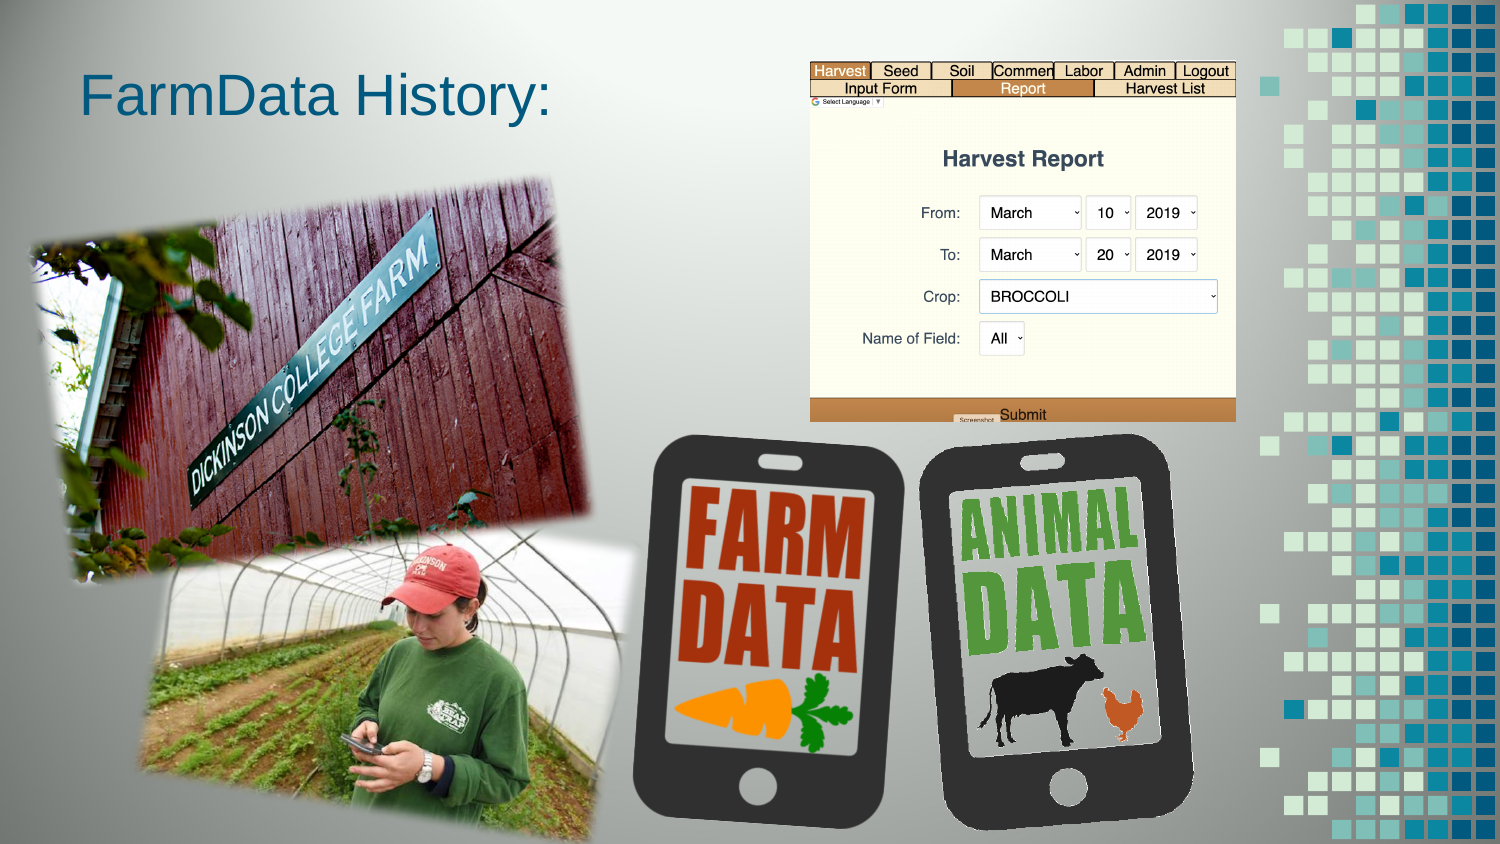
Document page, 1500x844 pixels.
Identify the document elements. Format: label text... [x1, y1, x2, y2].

picture [0, 0, 1500, 844]
title FarmData History: [64, 1, 1174, 143]
